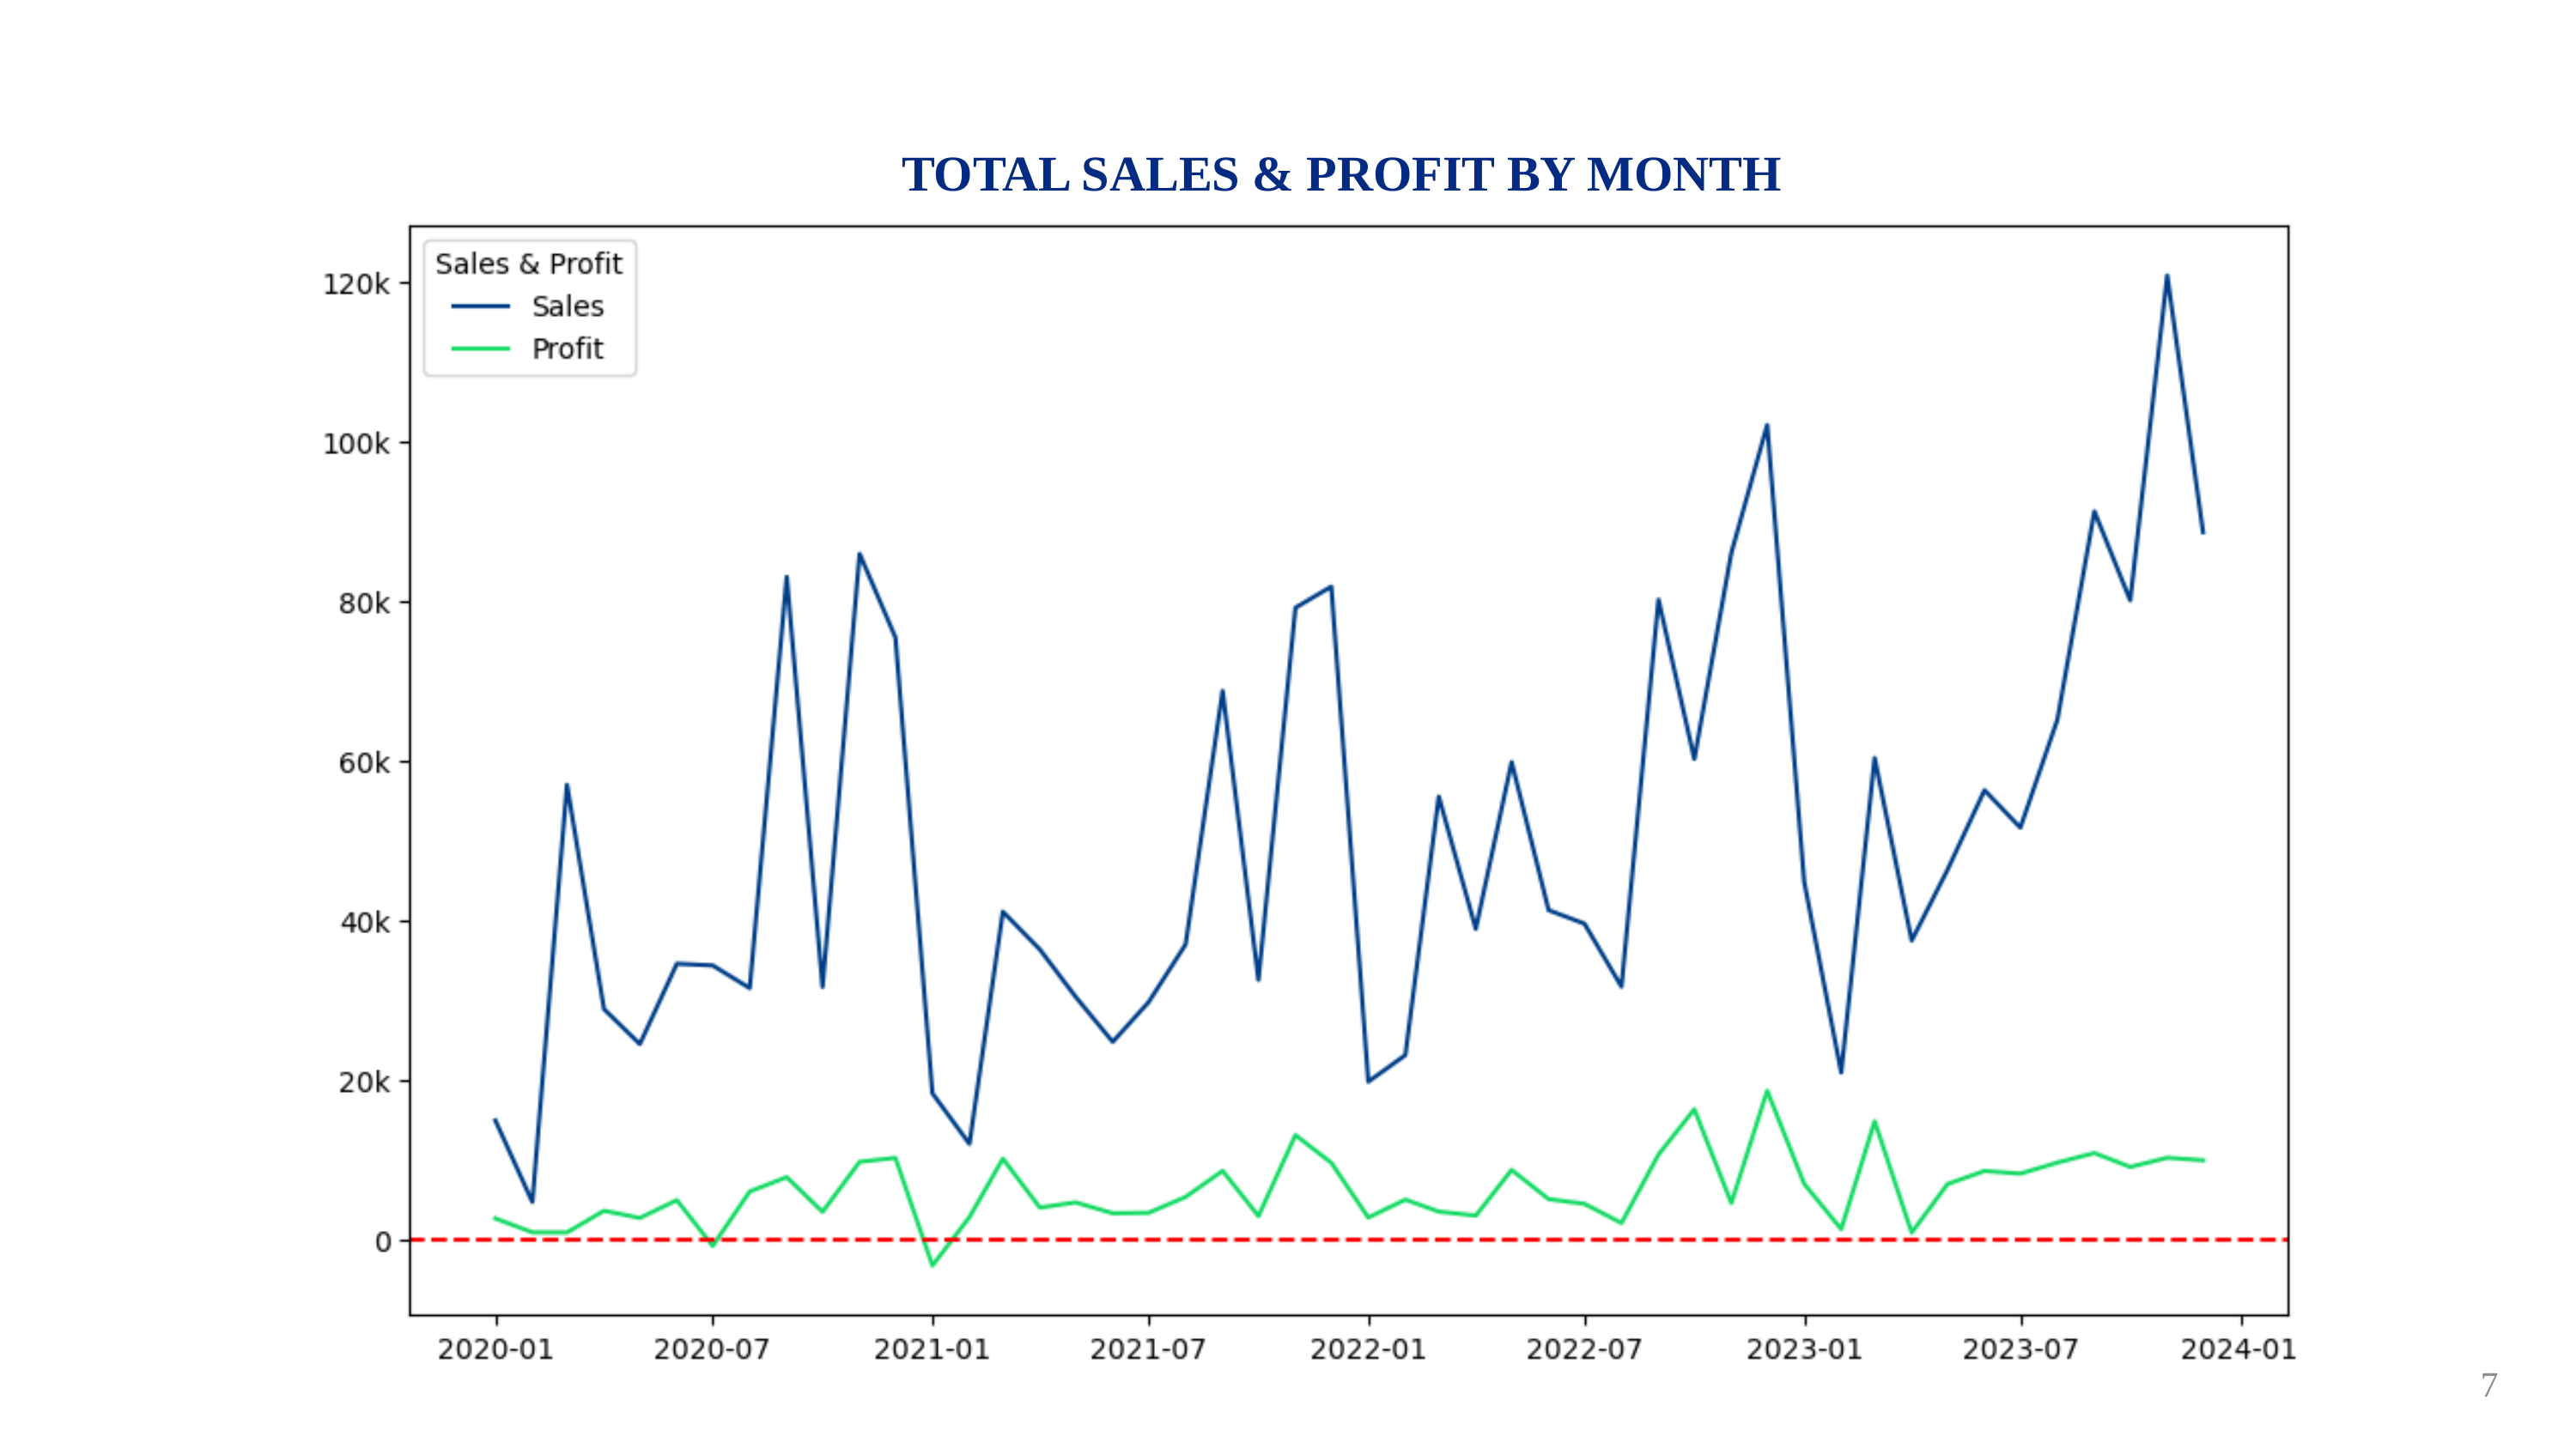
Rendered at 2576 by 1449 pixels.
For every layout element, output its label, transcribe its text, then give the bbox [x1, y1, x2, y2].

text_box TOTAL SALES & PROFIT BY MONTH [407, 134, 2275, 206]
slide_number 7 [2210, 1357, 2512, 1410]
picture [300, 207, 2319, 1384]
